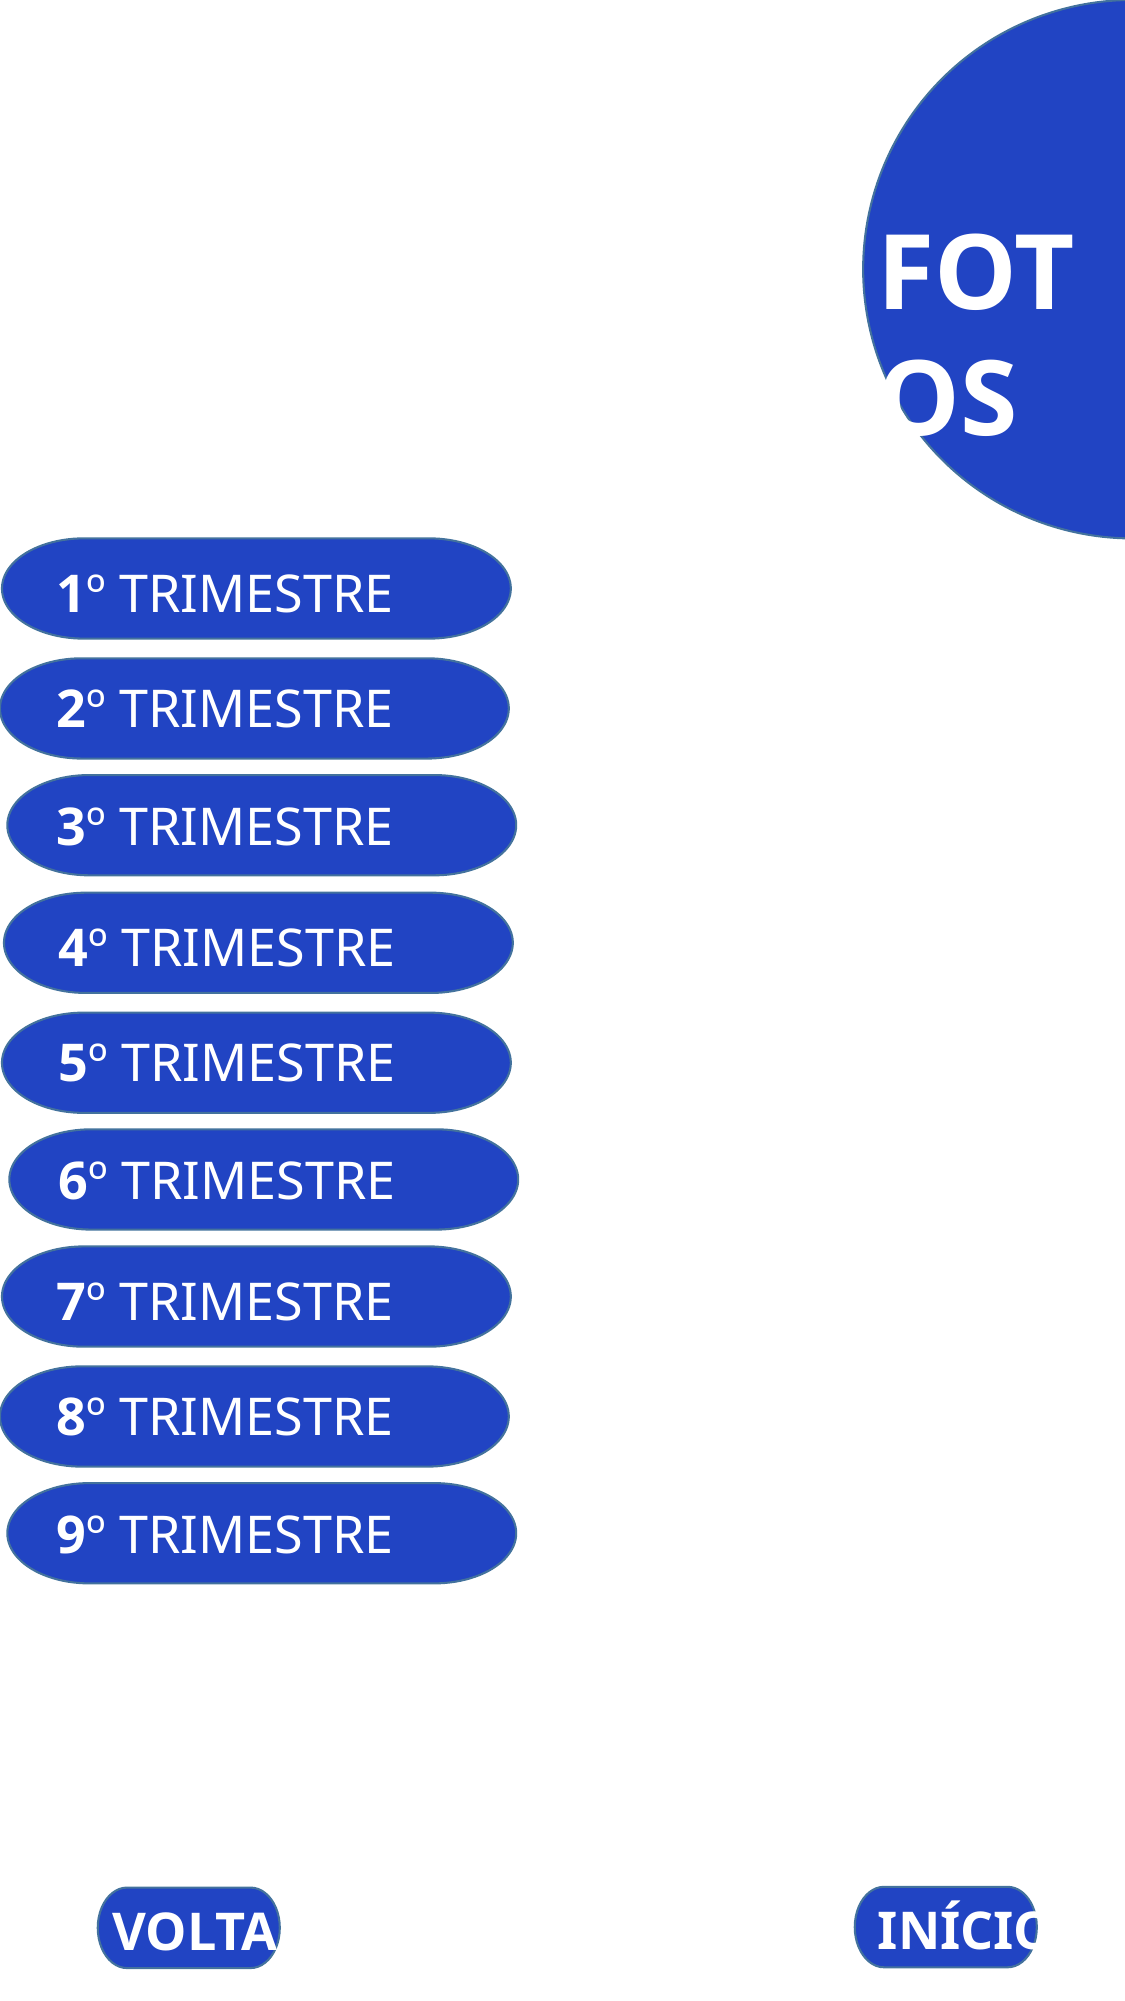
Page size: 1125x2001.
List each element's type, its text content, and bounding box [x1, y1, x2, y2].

text_box [0, 537, 488, 640]
text_box INÍCIO [863, 1890, 1125, 1968]
text_box VOLTAR [97, 1890, 653, 1968]
text_box [0, 657, 486, 760]
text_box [863, 0, 1125, 764]
text_box [0, 1245, 488, 1348]
text_box [870, 1885, 1021, 1890]
text_box 5º TRIMESTRE [44, 1022, 600, 1100]
text_box [0, 1011, 486, 1114]
text_box 7º TRIMESTRE [42, 1260, 598, 1339]
text_box [853, 1897, 863, 1957]
text_box [2, 891, 491, 994]
text_box 4º TRIMESTRE [44, 907, 600, 985]
text_box [114, 1886, 263, 1890]
text_box [0, 1365, 486, 1468]
text_box [8, 1128, 491, 1231]
text_box 6º TRIMESTRE [44, 1139, 600, 1218]
text_box 3º TRIMESTRE [42, 785, 598, 863]
text_box 9º TRIMESTRE [42, 1493, 598, 1571]
text_box [6, 774, 491, 877]
text_box 8º TRIMESTRE [42, 1375, 598, 1453]
text_box 2º TRIMESTRE [42, 667, 598, 745]
text_box 1º TRIMESTRE [42, 552, 598, 631]
text_box [6, 1482, 491, 1585]
